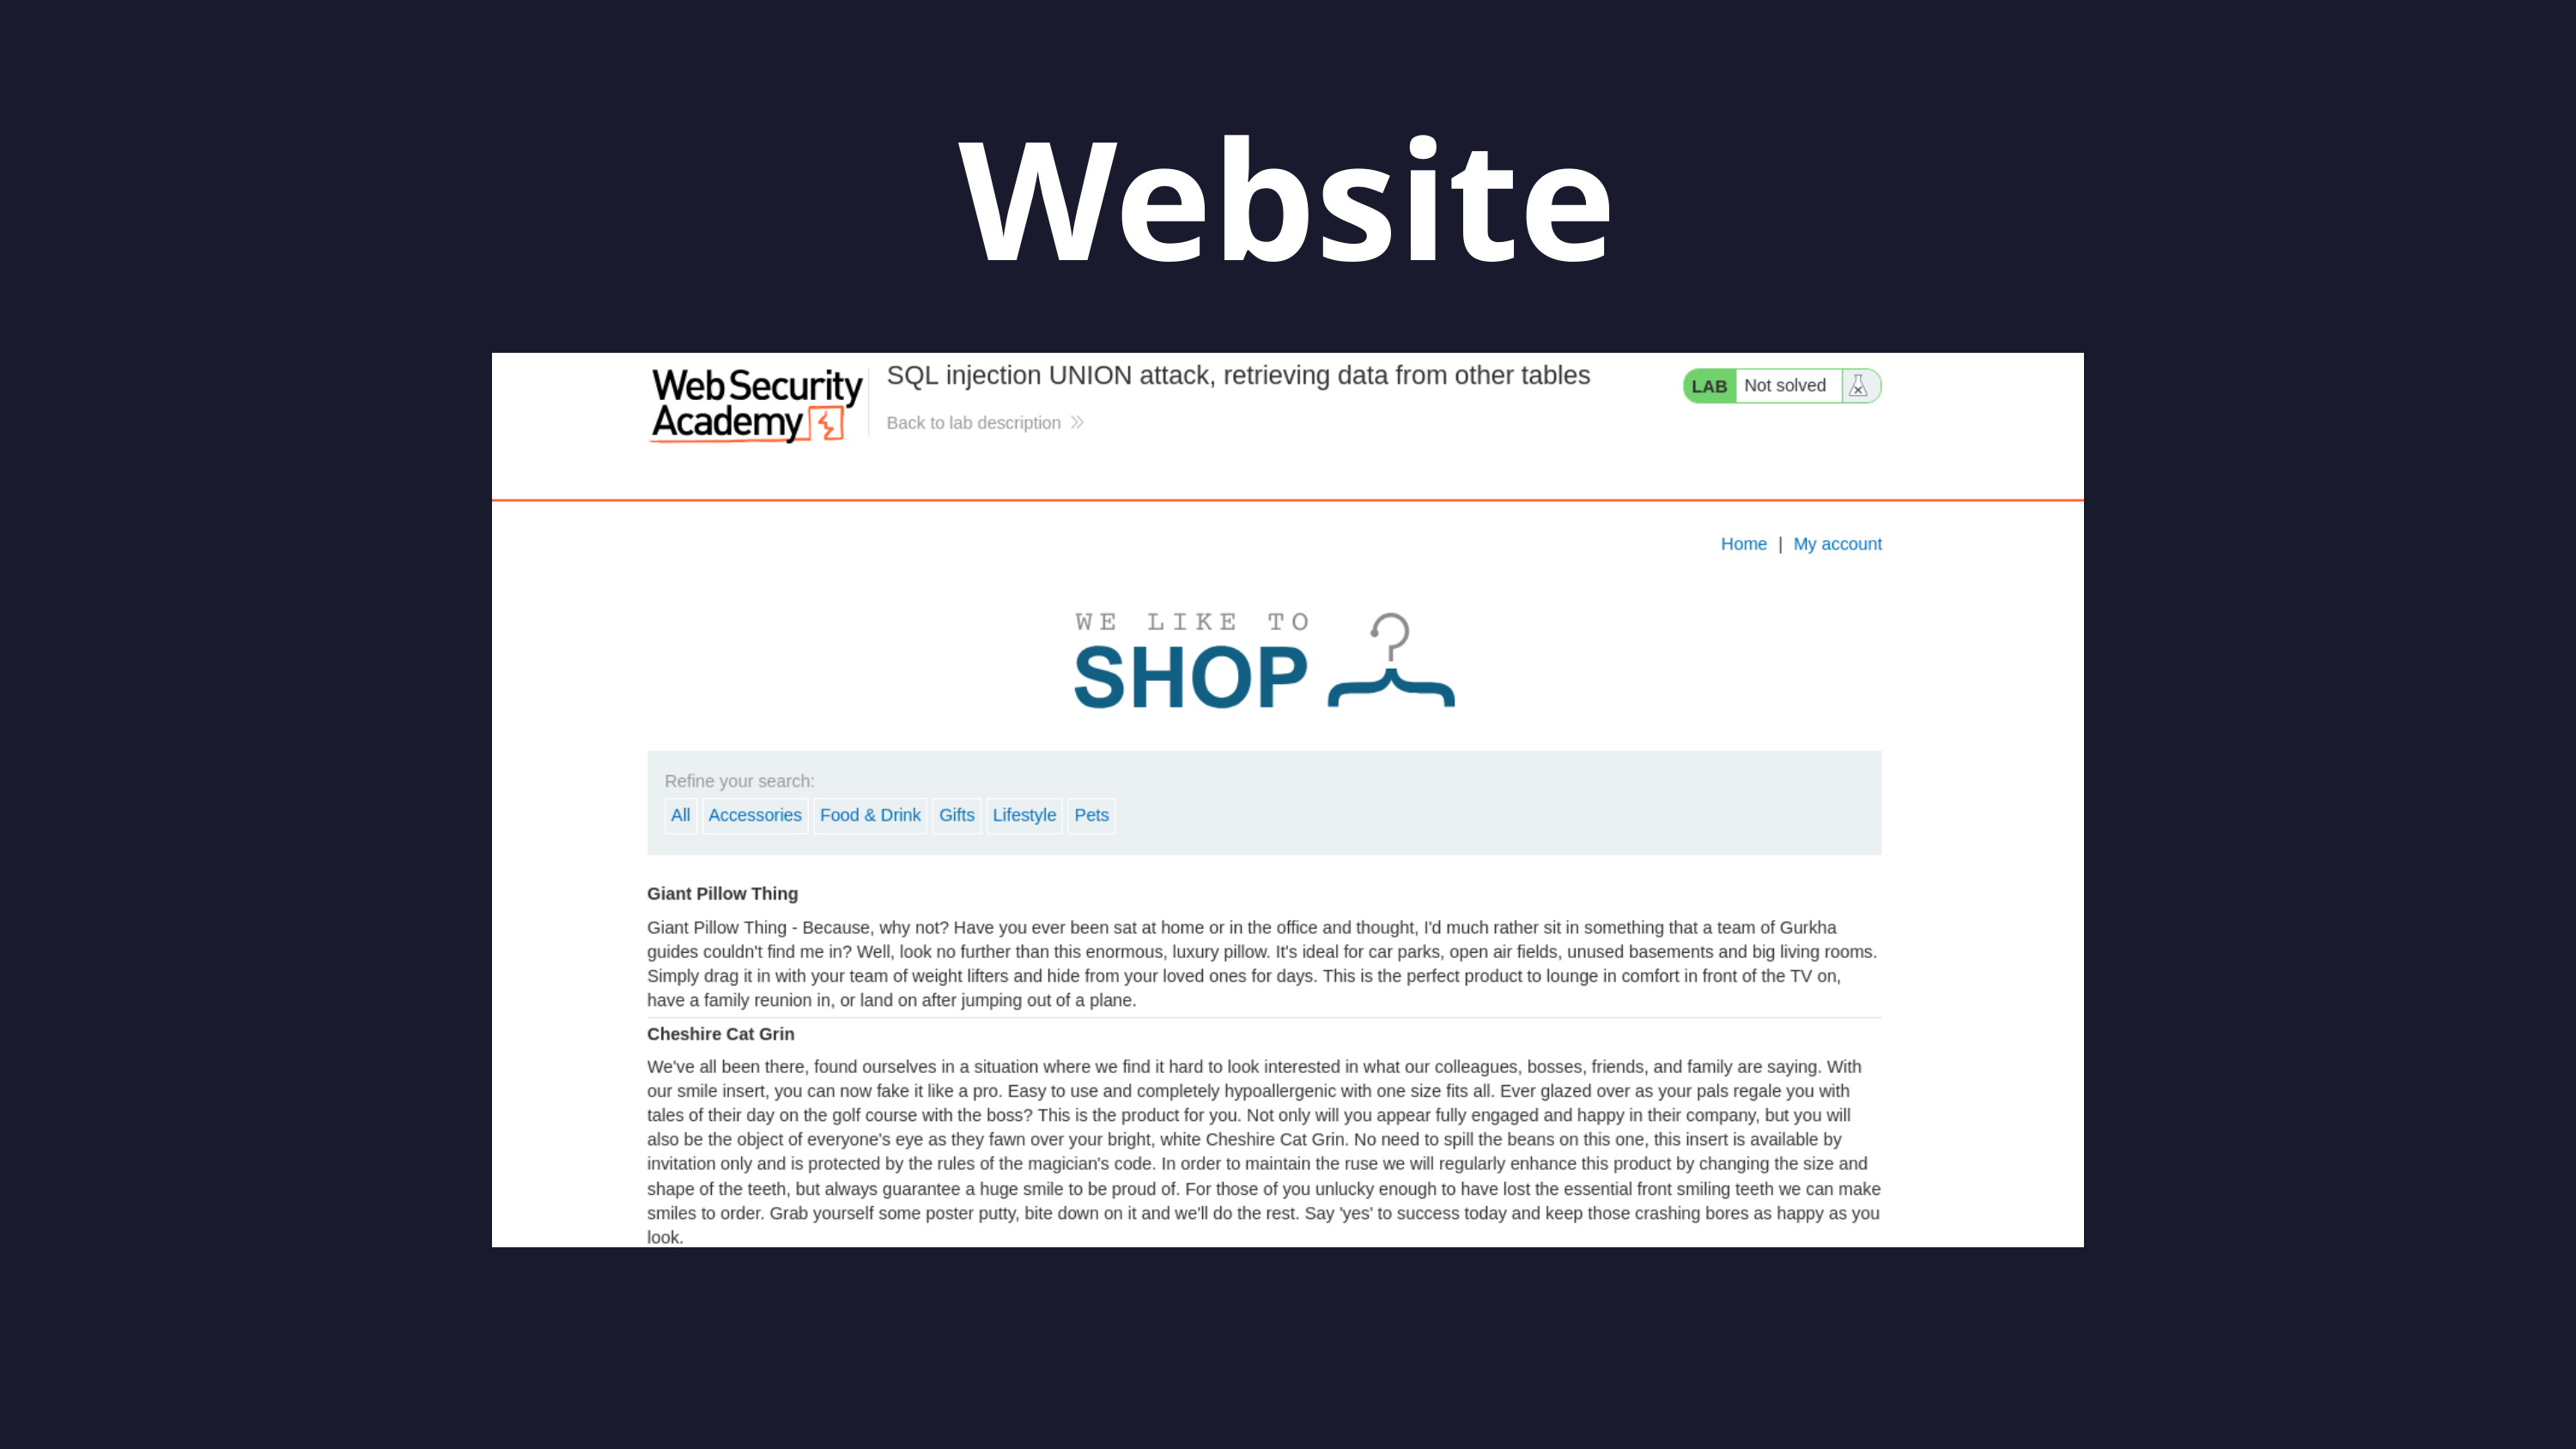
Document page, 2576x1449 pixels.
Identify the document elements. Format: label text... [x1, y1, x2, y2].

text_box Website [492, 63, 2084, 294]
text_box [492, 353, 2084, 1247]
